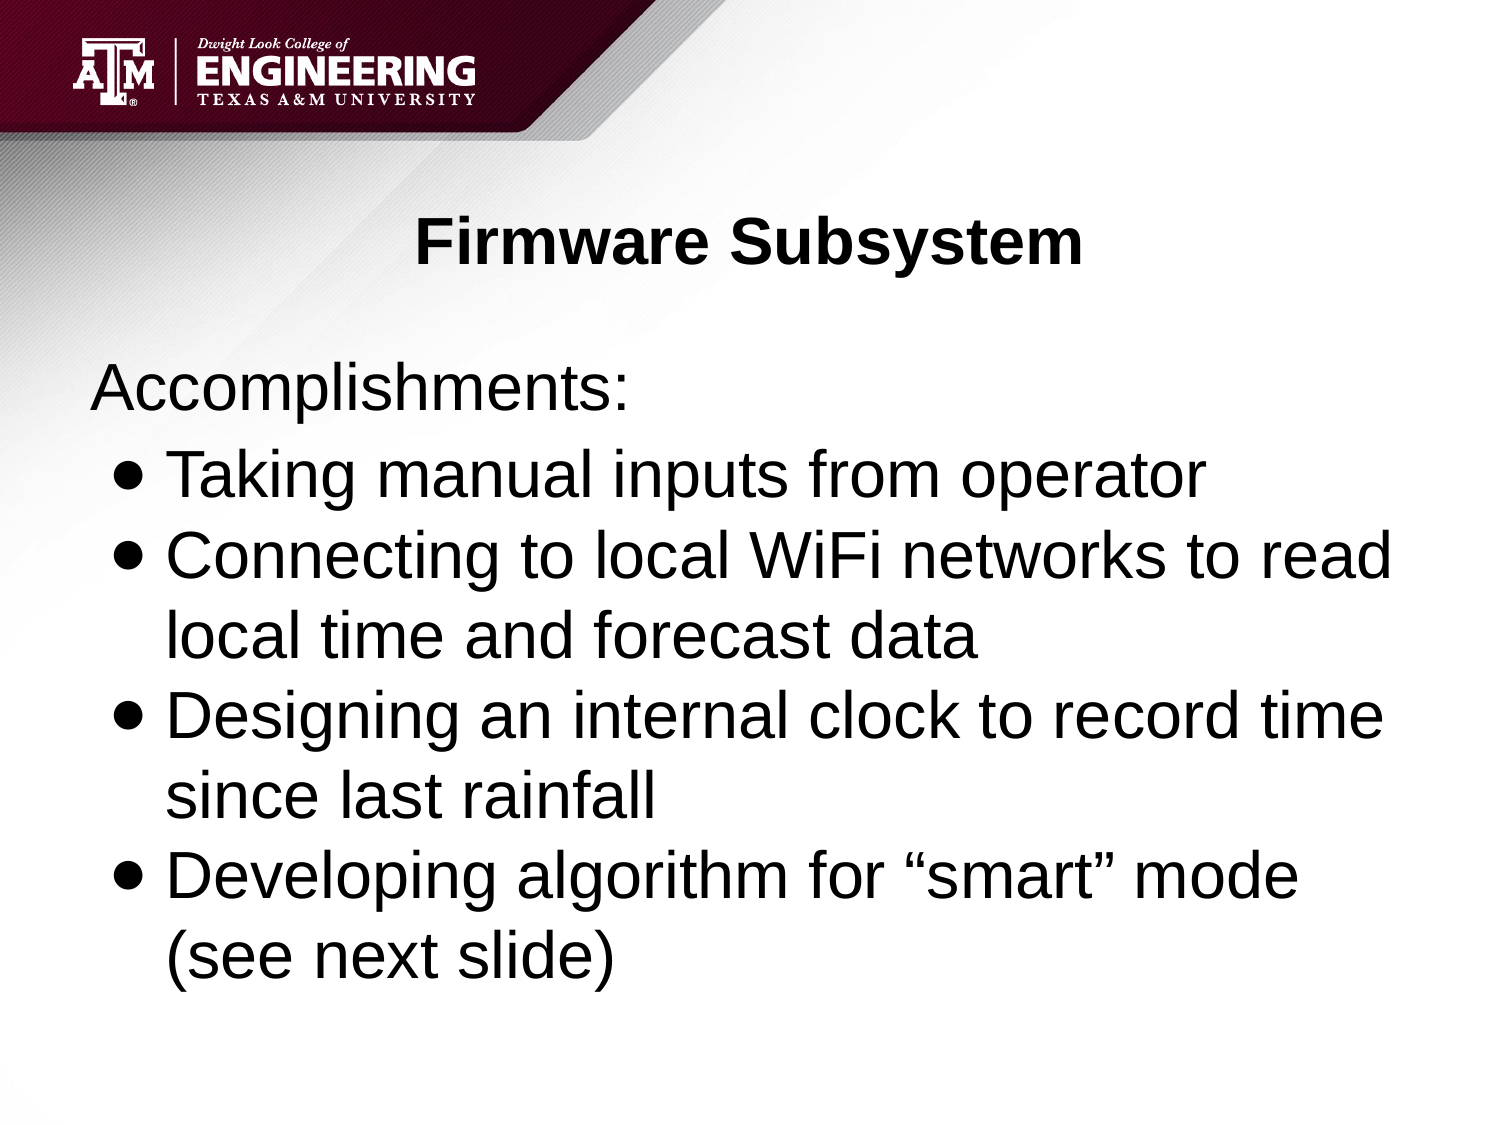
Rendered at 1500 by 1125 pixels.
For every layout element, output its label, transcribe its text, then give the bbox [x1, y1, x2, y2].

list Accomplishments: Taking manual inputs from operator Connecting to local WiFi networks to read local time and forecast data Designing an internal clock to record time since last rainfall Developing algorithm for “smart” mode (see next slide) [75, 336, 1425, 1005]
picture [0, 0, 1500, 1125]
title Firmware Subsystem [75, 172, 1425, 304]
